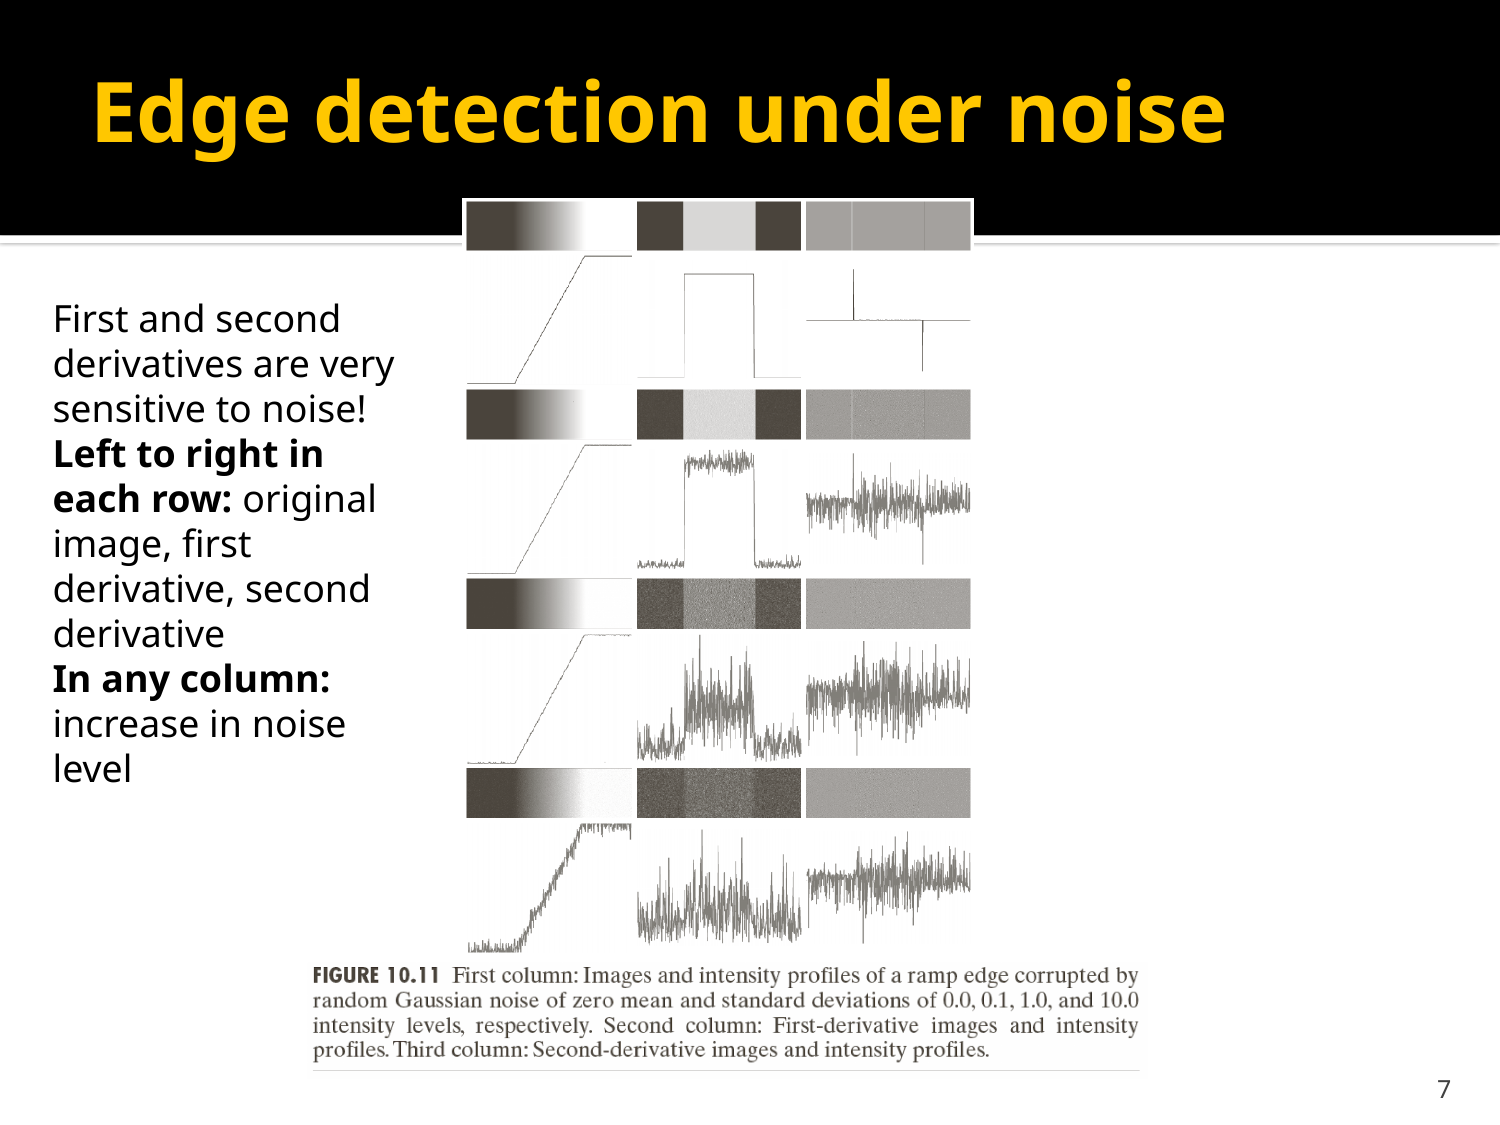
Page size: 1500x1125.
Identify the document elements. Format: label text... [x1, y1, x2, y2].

text_box First and second derivatives are very sensitive to noise! Left to right in each row: original image, first derivative, second derivative In any column: increase in noise level [37, 287, 438, 798]
title Edge detection under noise [75, 45, 1425, 175]
picture [306, 962, 1148, 1079]
slide_number ‹#› [1345, 1062, 1467, 1108]
picture [462, 197, 975, 957]
